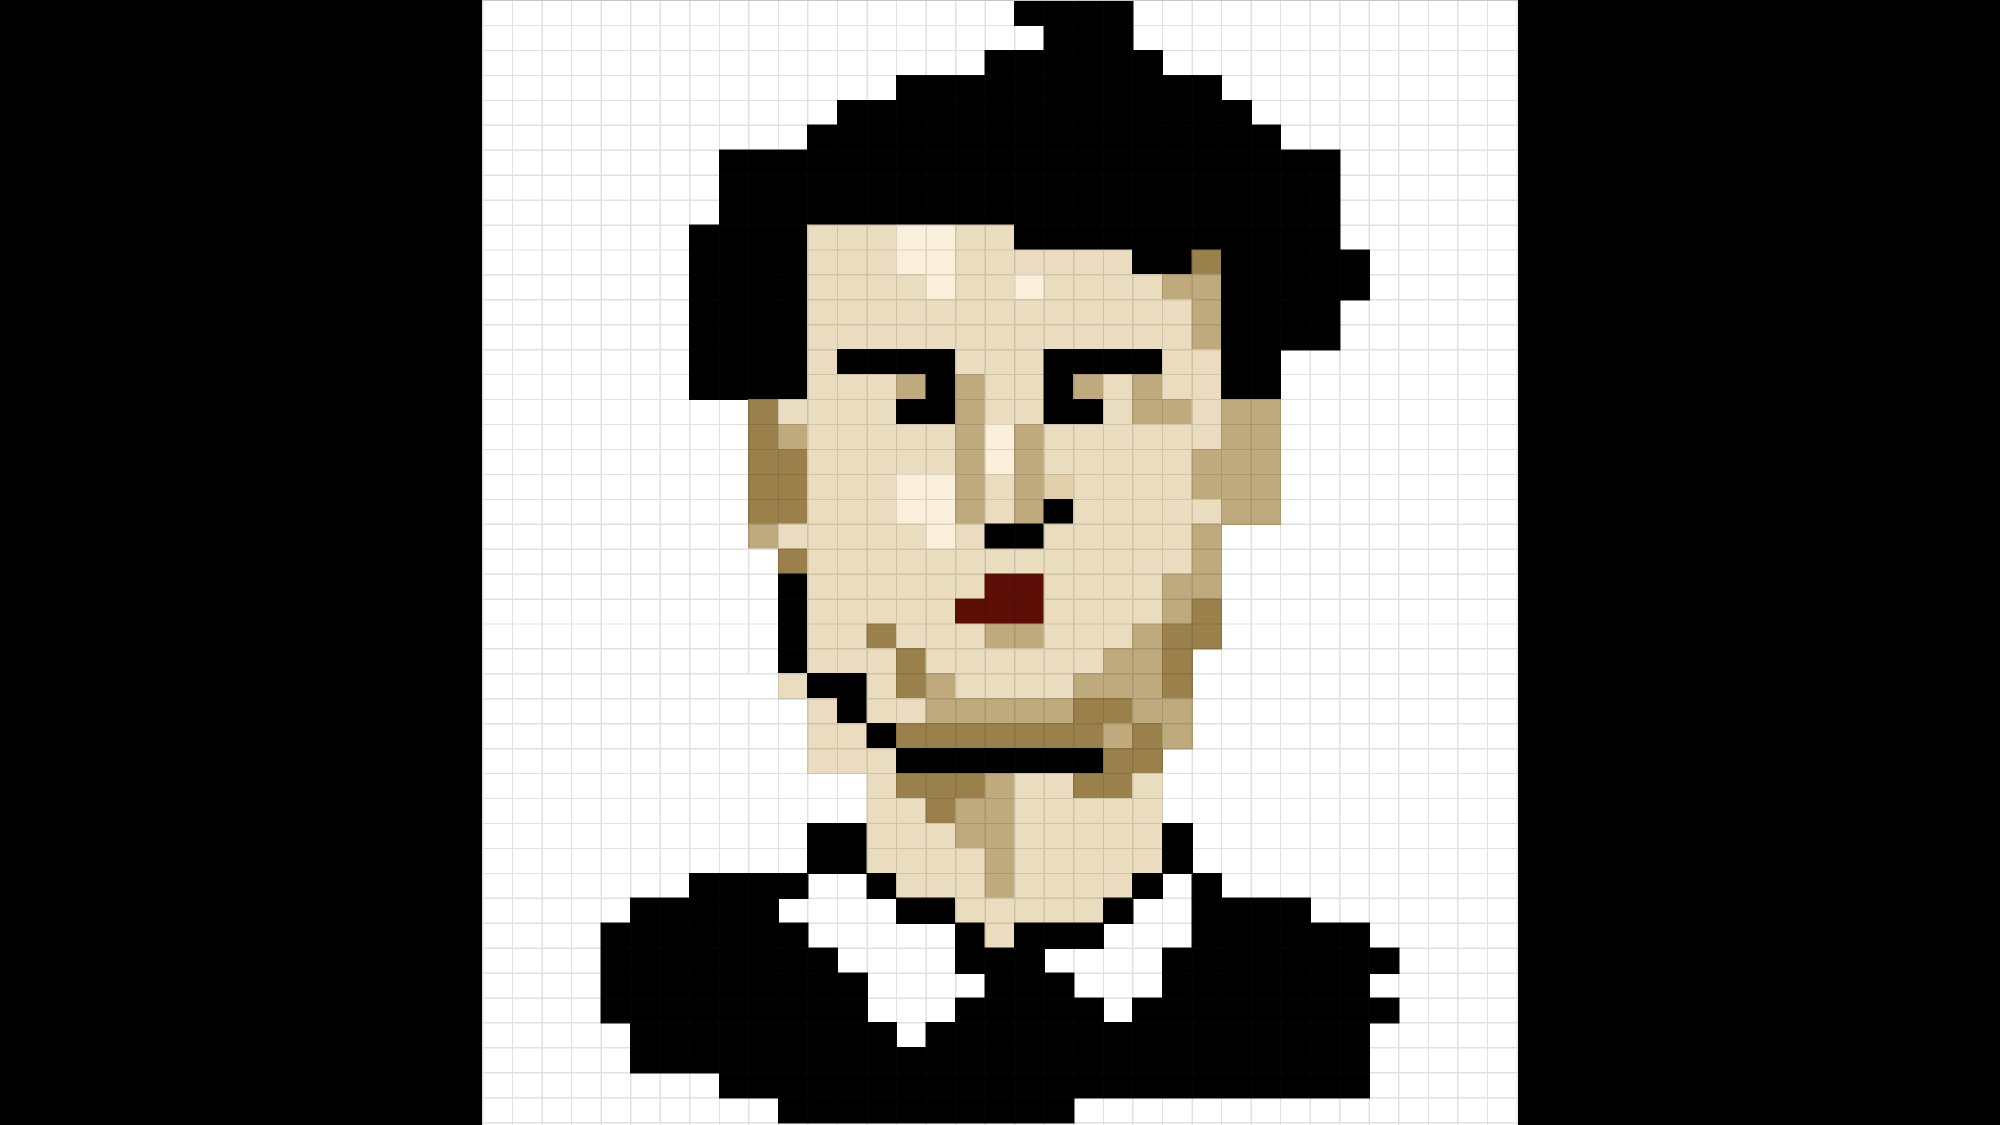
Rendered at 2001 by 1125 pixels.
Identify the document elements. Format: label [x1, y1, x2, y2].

picture [482, 0, 1518, 1125]
